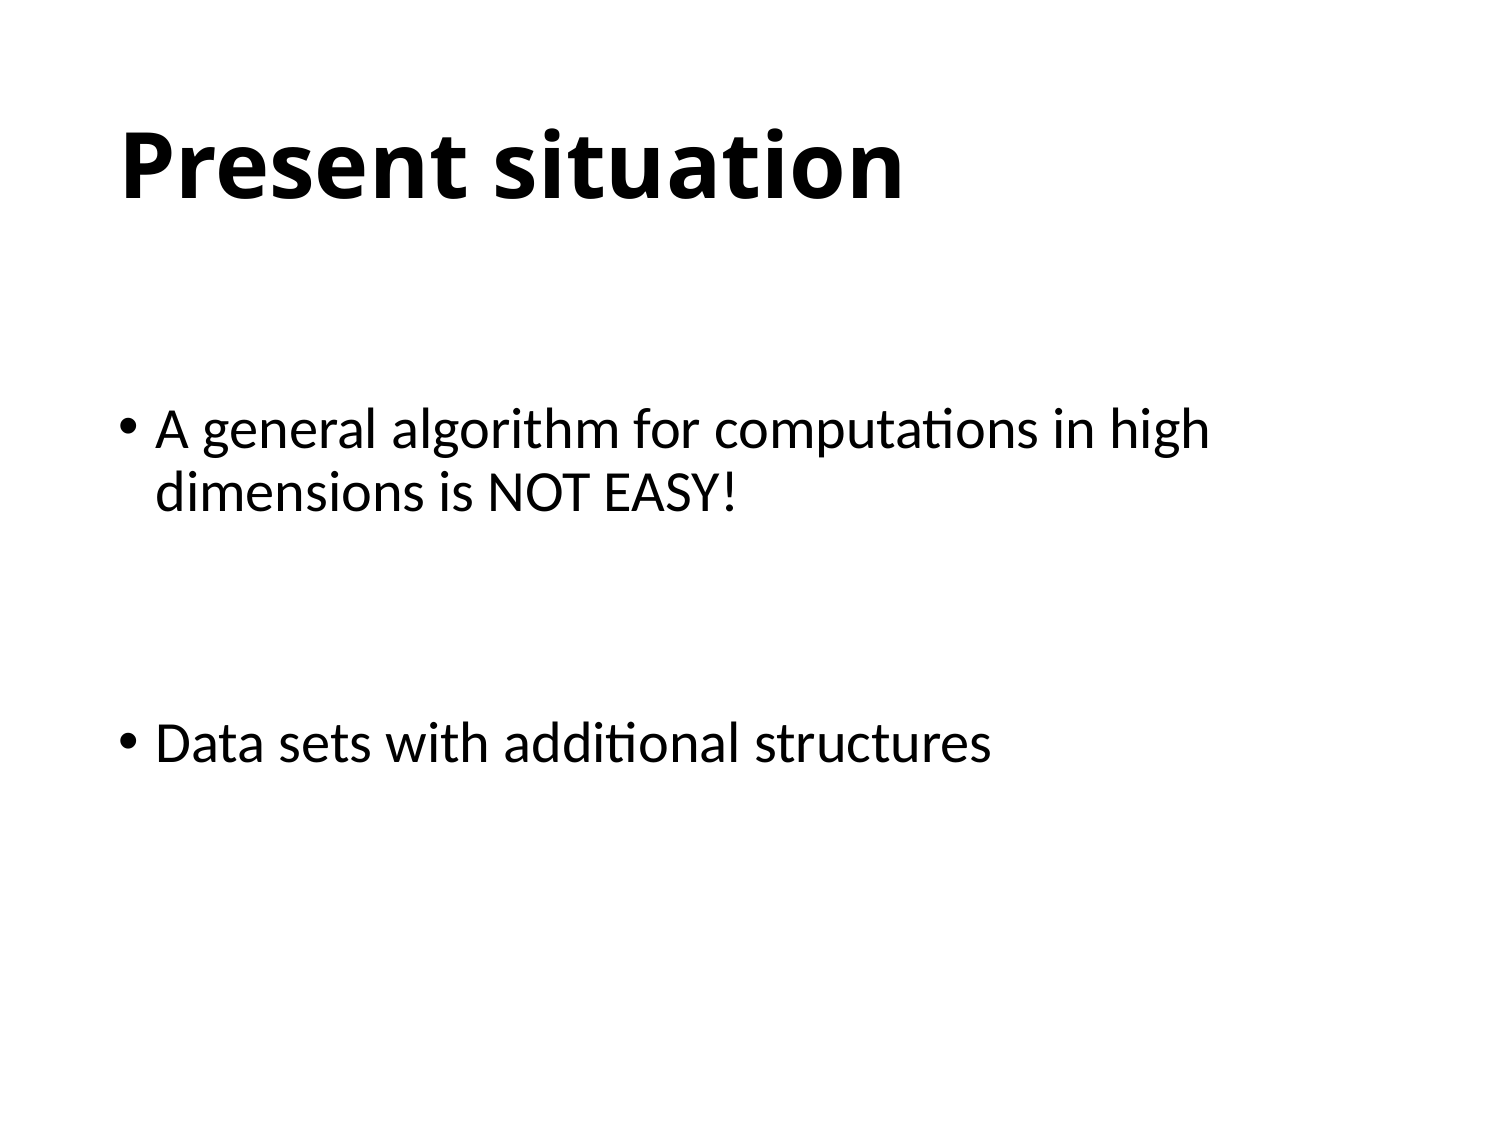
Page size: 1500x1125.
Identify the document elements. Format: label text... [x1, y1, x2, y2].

list A general algorithm for computations in high dimensions is NOT EASY! Data sets with additional structures [103, 299, 1397, 1014]
title Present situation [103, 59, 1397, 278]
